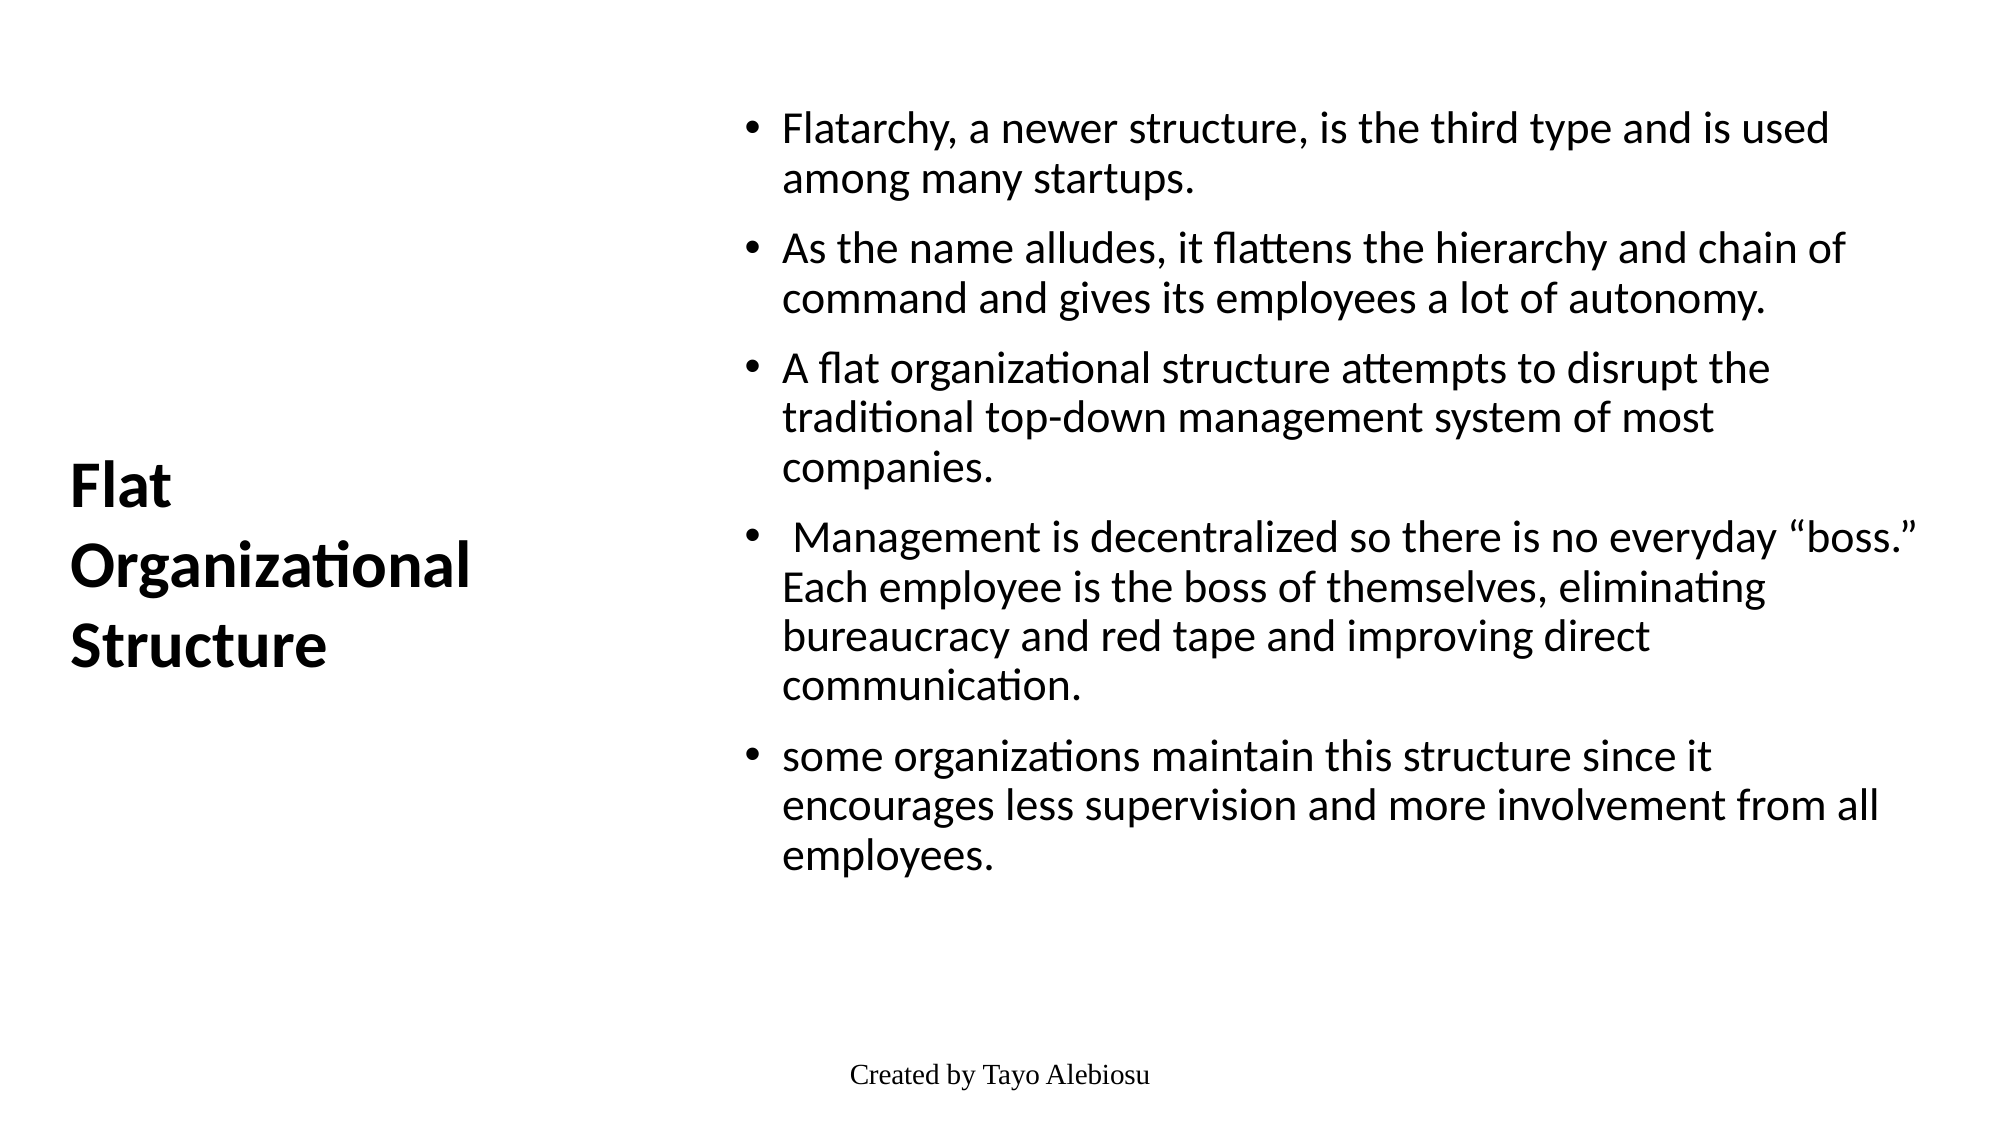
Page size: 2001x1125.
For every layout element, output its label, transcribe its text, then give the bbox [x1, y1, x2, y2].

list Flatarchy, a newer structure, is the third type and is used among many startups. As the name alludes, it flattens the hierarchy and chain of command and gives its employees a lot of autonomy. A flat organizational structure attempts to disrupt the traditional top-down management system of most companies. Management is decentralized so there is no everyday “boss.” Each employee is the boss of themselves, eliminating bureaucracy and red tape and improving direct communication. some organizations maintain this structure since it encourages less supervision and more involvement from all employees. [729, 97, 1945, 1014]
footer Created by Tayo Alebiosu [662, 1042, 1338, 1103]
text_box Flat Organizational Structure [55, 433, 535, 689]
